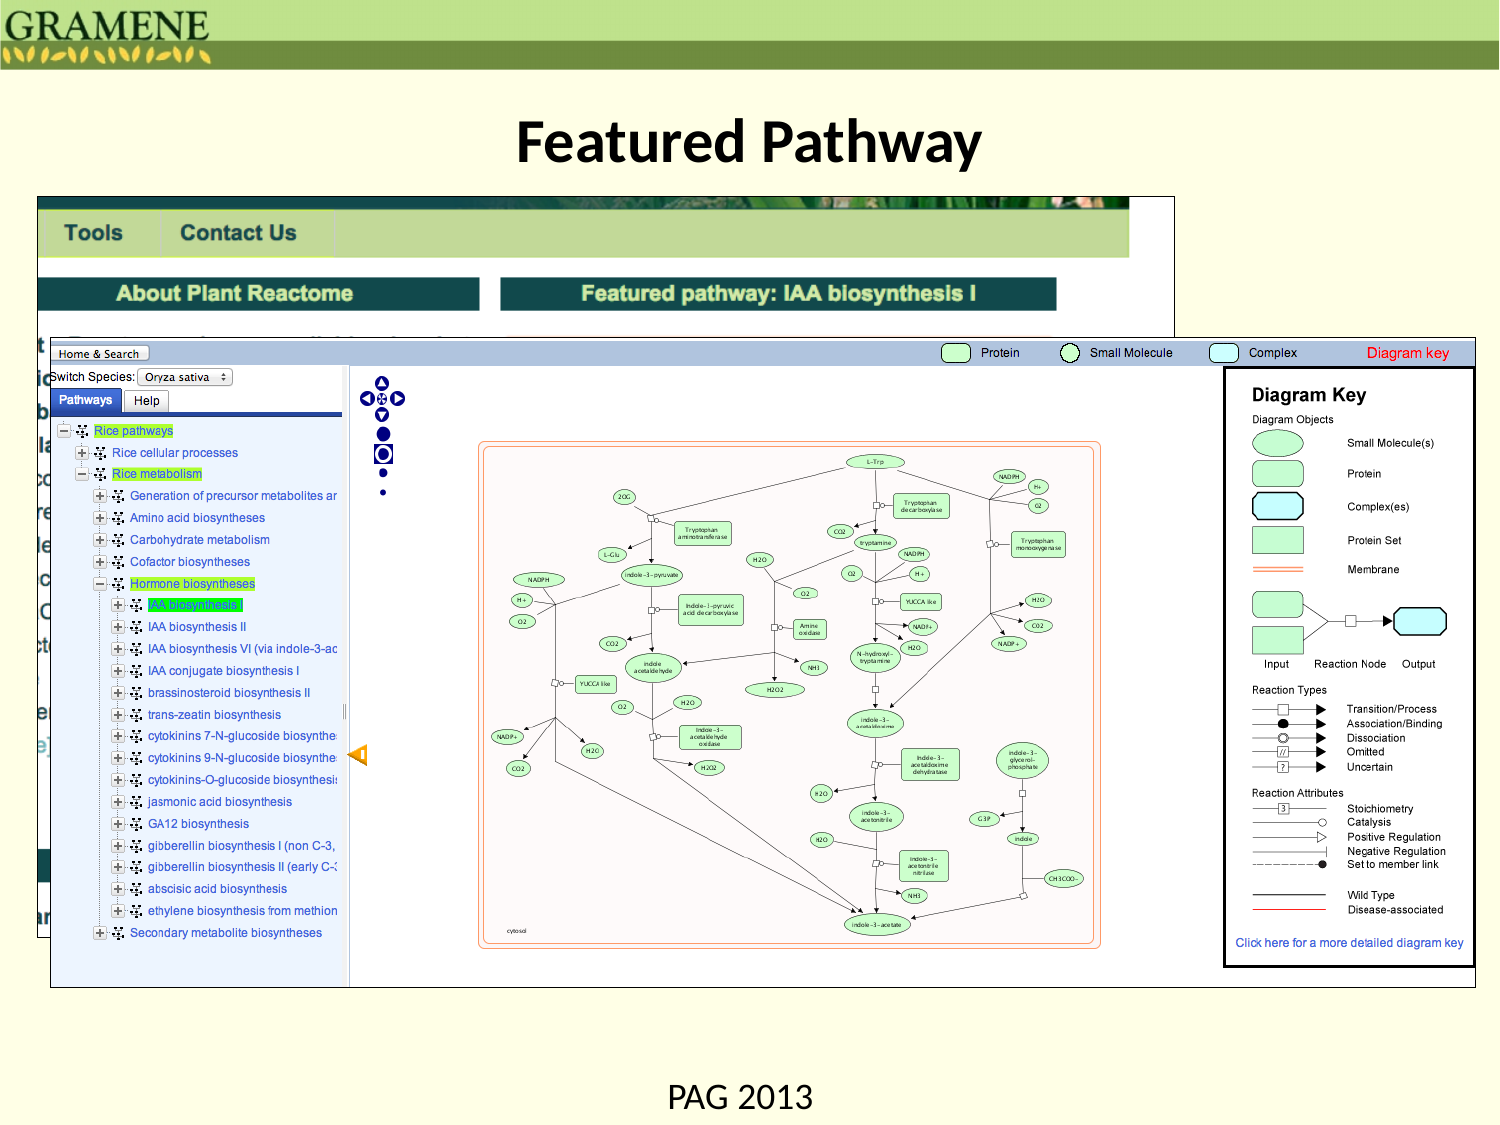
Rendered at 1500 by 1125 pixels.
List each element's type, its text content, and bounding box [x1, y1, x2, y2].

title Featured Pathway [112, 99, 1388, 176]
picture [37, 196, 1476, 988]
picture [0, 0, 1500, 70]
